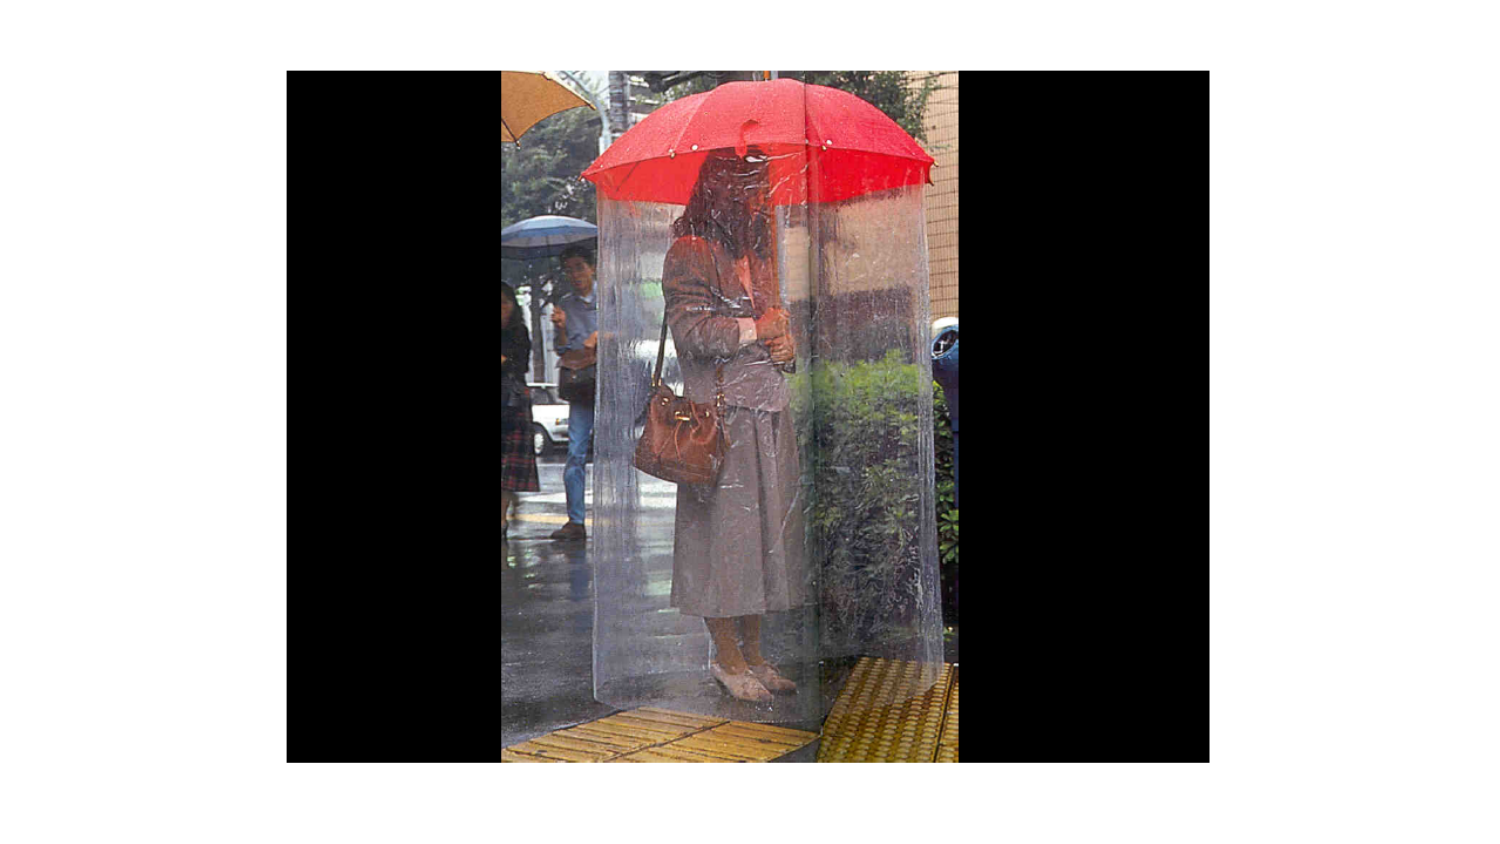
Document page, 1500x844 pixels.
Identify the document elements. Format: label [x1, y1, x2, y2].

picture [218, 49, 1273, 782]
